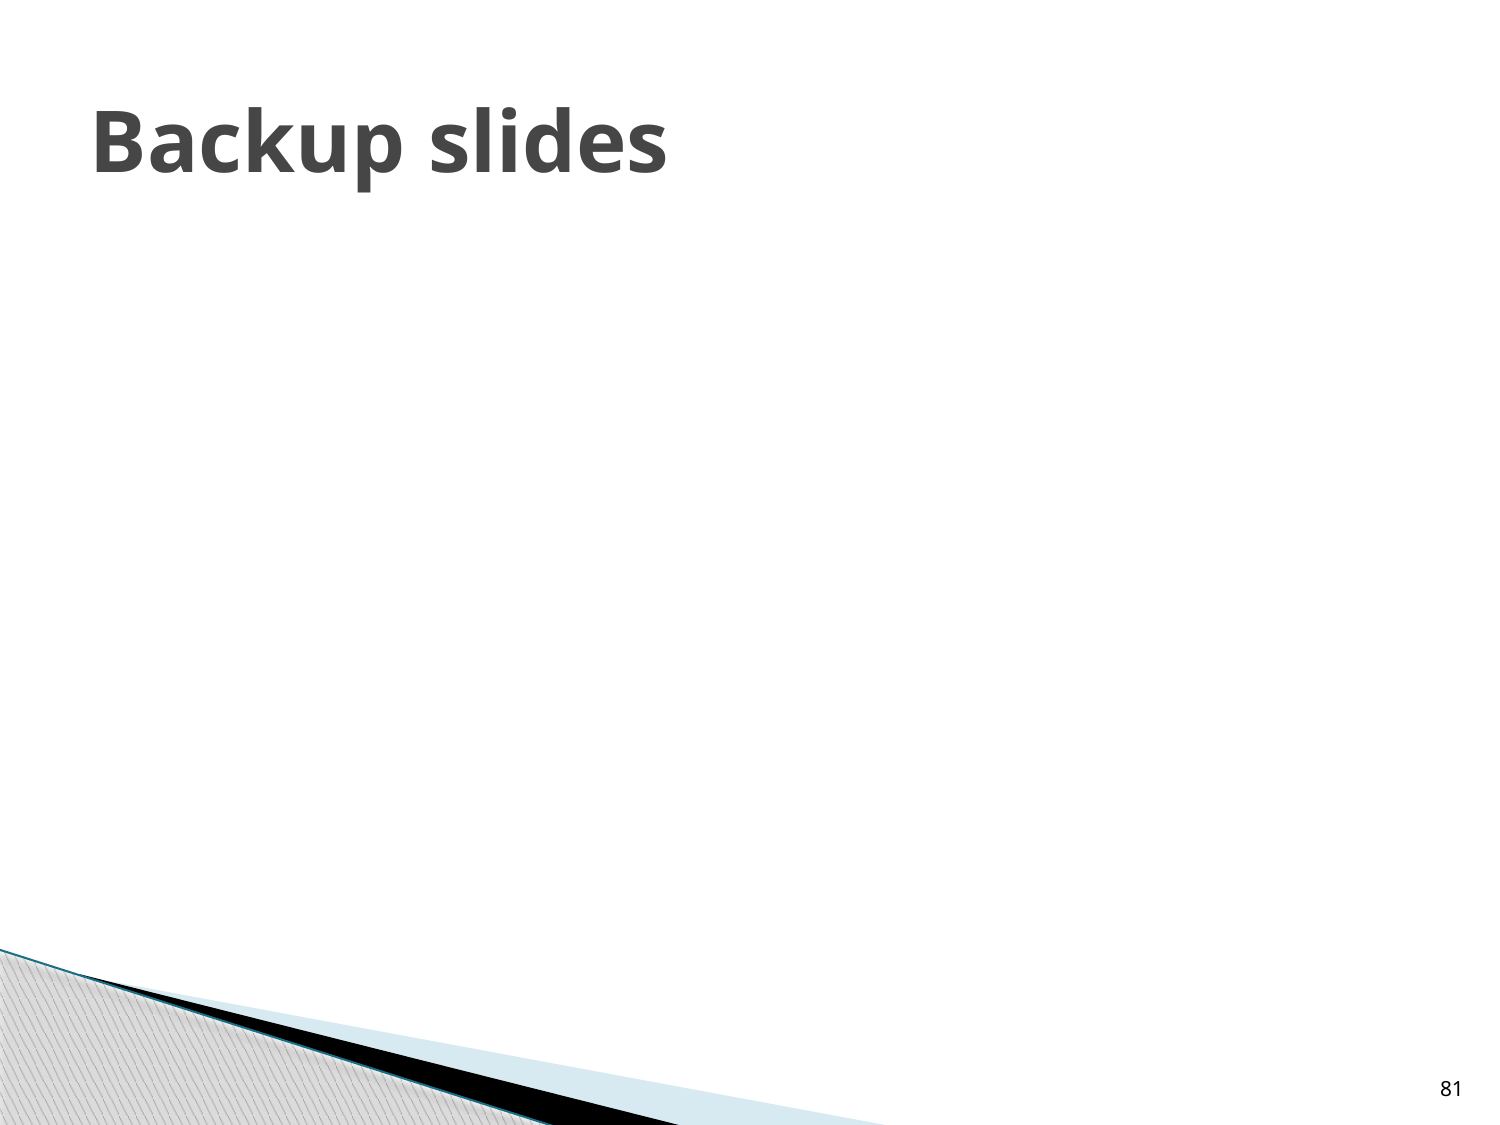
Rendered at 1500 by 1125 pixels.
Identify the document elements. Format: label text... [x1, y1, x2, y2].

slide_number 81 [1418, 1051, 1479, 1112]
title Backup slides [75, 45, 1425, 233]
